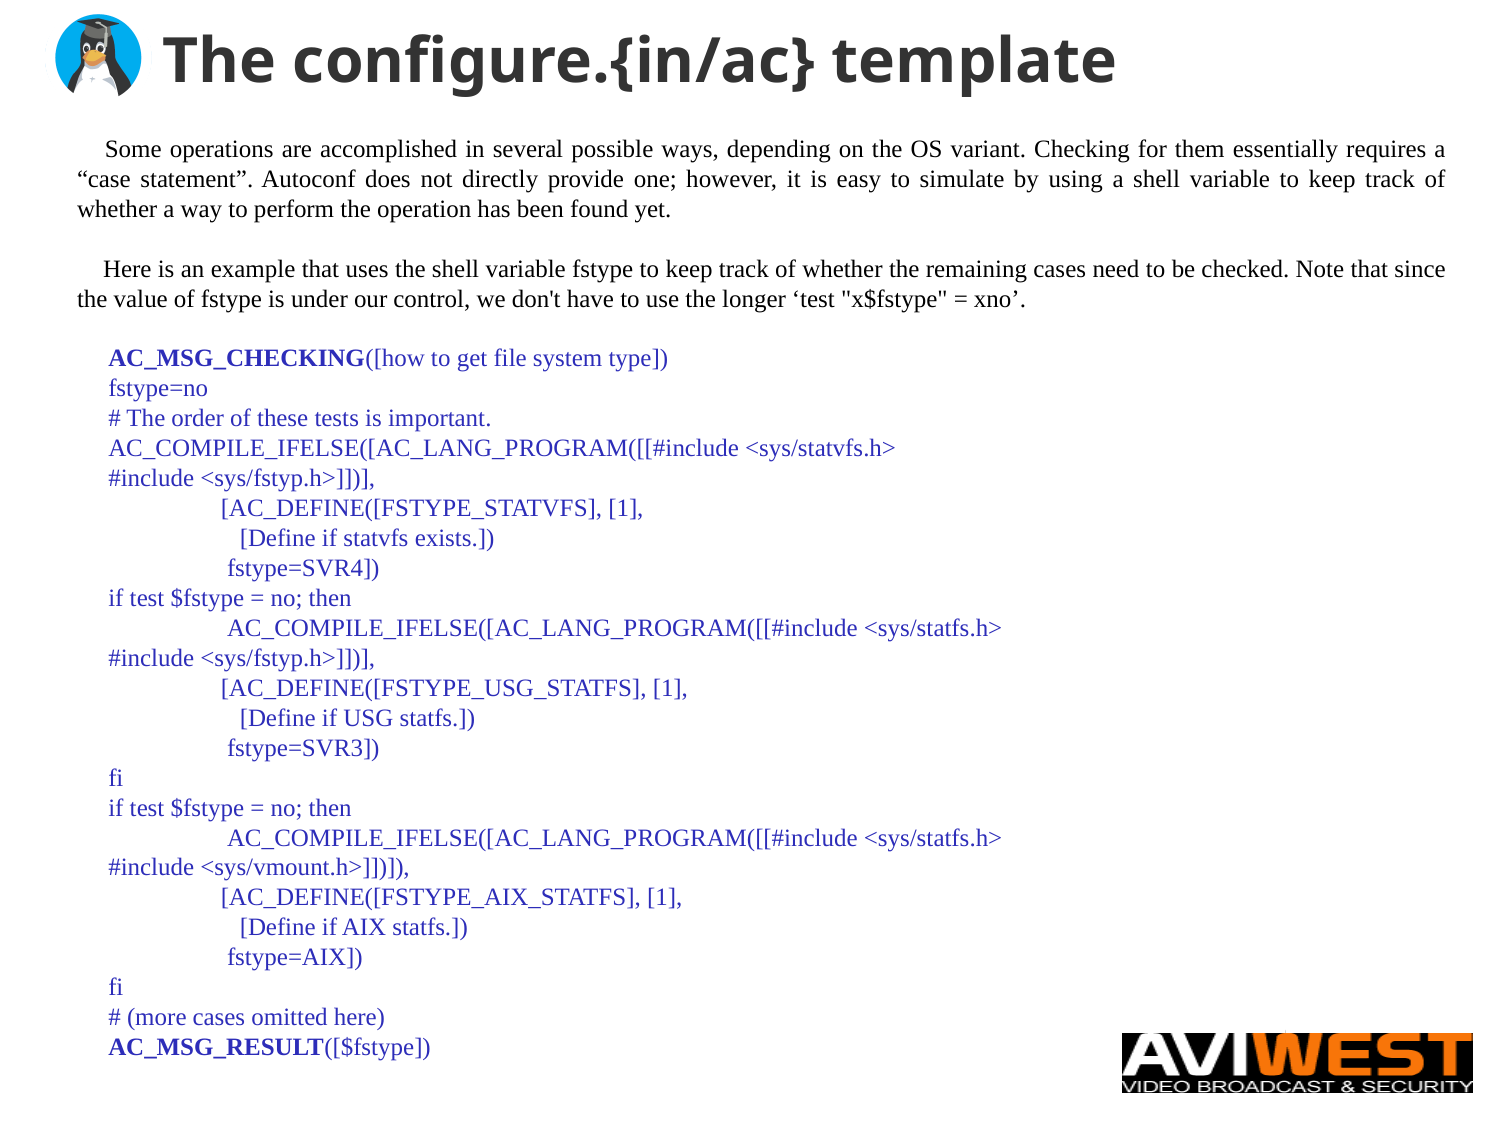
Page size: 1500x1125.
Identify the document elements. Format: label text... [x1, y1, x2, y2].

picture [1122, 1033, 1473, 1093]
picture [44, 3, 152, 112]
text_box  Some operations are accomplished in several possible ways, depending on the OS variant. Checking for them essentially requires a “case statement”. Autoconf does not directly provide one; however, it is easy to simulate by using a shell variable to keep track of whether a way to perform the operation has been found yet.  Here is an example that uses the shell variable fstype to keep track of whether the remaining cases need to be checked. Note that since the value of fstype is under our control, we don't have to use the longer ‘test "x$fstype" = xno’. AC_MSG_CHECKING([how to get file system type]) fstype=no # The order of these tests is important. AC_COMPILE_IFELSE([AC_LANG_PROGRAM([[#include <sys/statvfs.h> #include <sys/fstyp.h>]])], [AC_DEFINE([FSTYPE_STATVFS], [1], [Define if statvfs exists.]) fstype=SVR4]) if test $fstype = no; then AC_COMPILE_IFELSE([AC_LANG_PROGRAM([[#include <sys/statfs.h> #include <sys/fstyp.h>]])], [AC_DEFINE([FSTYPE_USG_STATFS], [1], [Define if USG statfs.]) fstype=SVR3]) fi if test $fstype = no; then AC_COMPILE_IFELSE([AC_LANG_PROGRAM([[#include <sys/statfs.h> #include <sys/vmount.h>]])]), [AC_DEFINE([FSTYPE_AIX_STATFS], [1], [Define if AIX statfs.]) fstype=AIX]) fi # (more cases omitted here) AC_MSG_RESULT([$fstype]) [62, 124, 1463, 1068]
text_box The configure.{in/ac} template [162, 12, 1473, 117]
